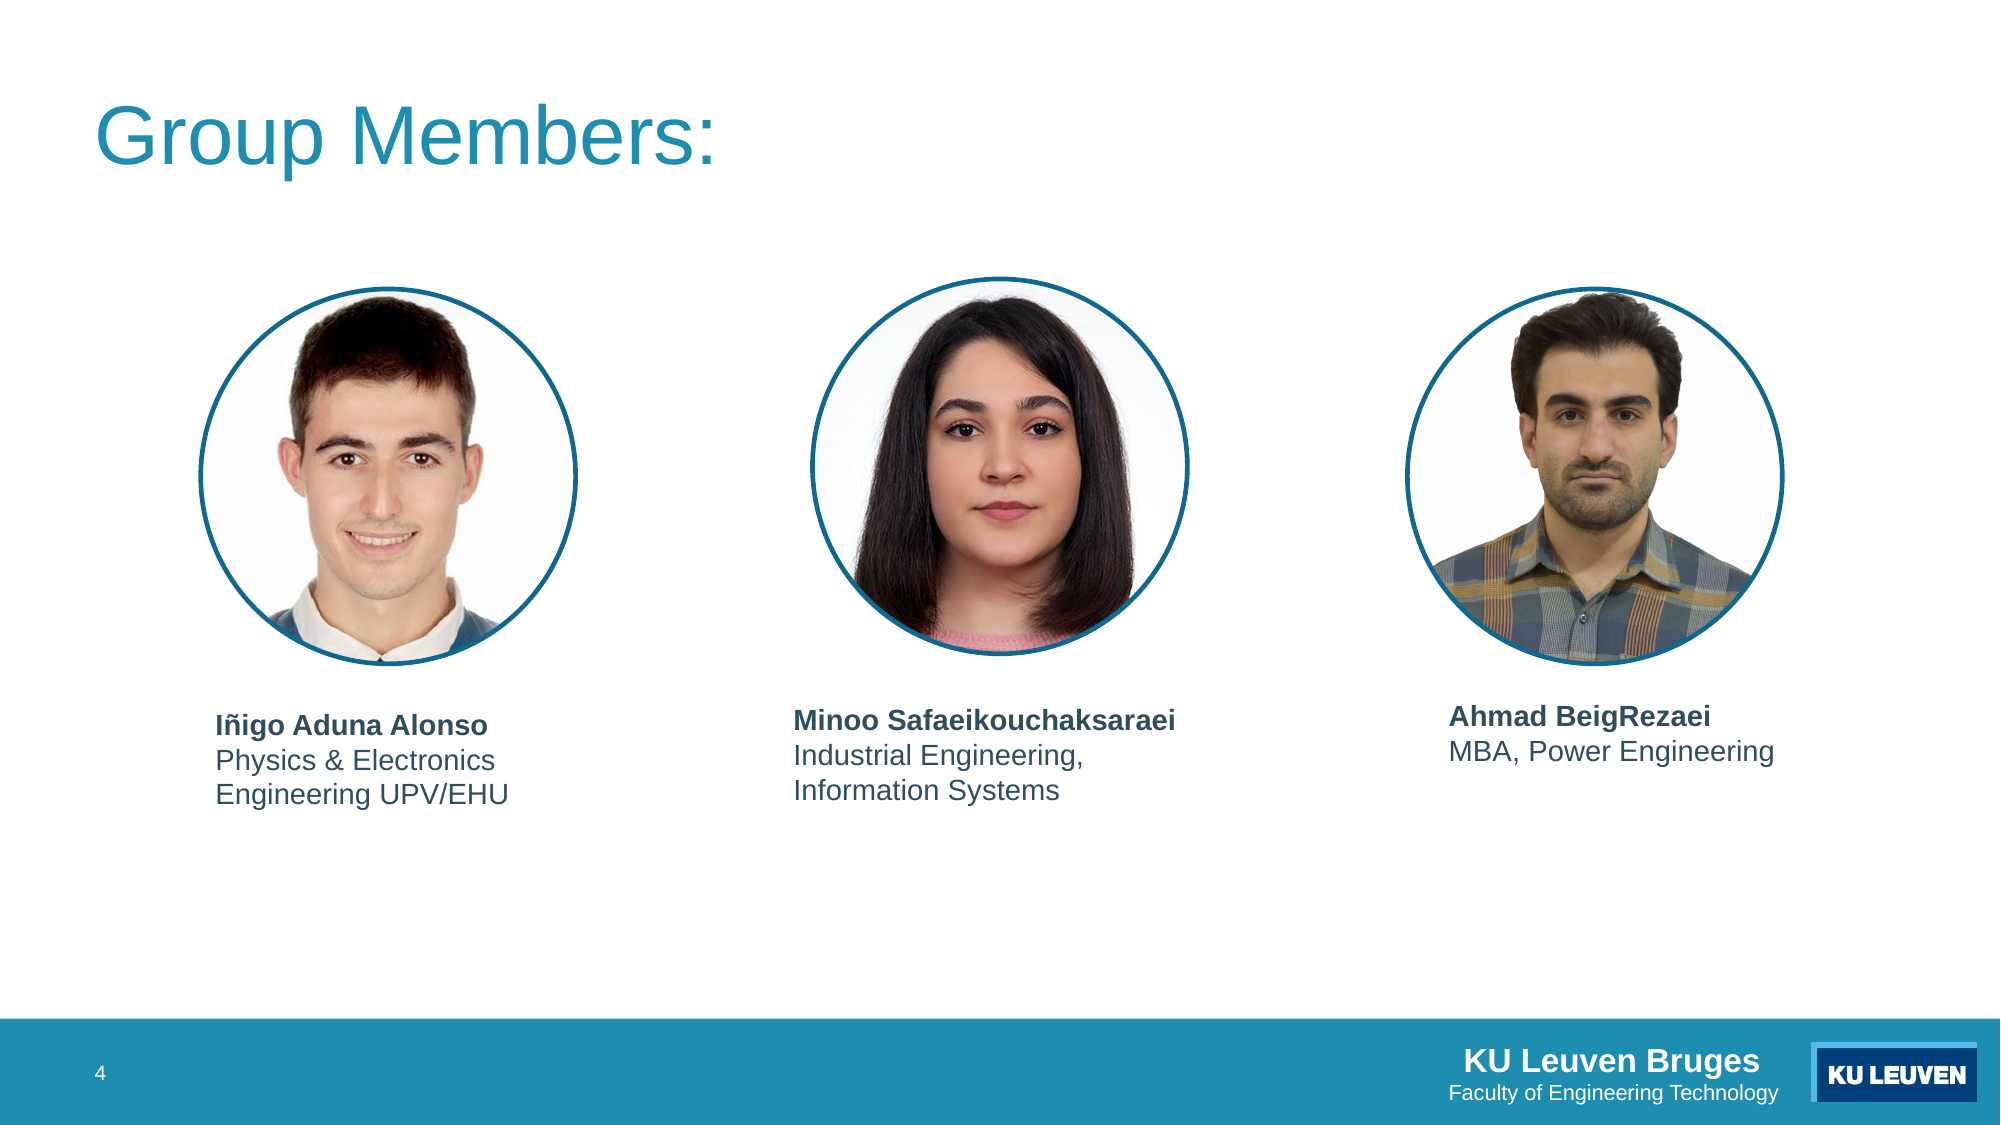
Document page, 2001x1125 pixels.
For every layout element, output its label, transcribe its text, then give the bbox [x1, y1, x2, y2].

picture [812, 278, 1188, 654]
text_box Iñigo Aduna Alonso Physics & Electronics Engineering UPV/EHU [200, 698, 602, 819]
footer KU Leuven Bruges Faculty of Engineering Technology [989, 1018, 1809, 1125]
picture [1407, 288, 1783, 664]
text_box Minoo Safaeikouchaksaraei Industrial Engineering, Information Systems [778, 693, 1201, 814]
title Group Members: [94, 61, 873, 202]
slide_number 4 [94, 1018, 201, 1125]
picture [200, 288, 576, 664]
text_box Ahmad BeigRezaei MBA, Power Engineering [1433, 689, 1809, 775]
picture [1811, 1042, 1977, 1102]
